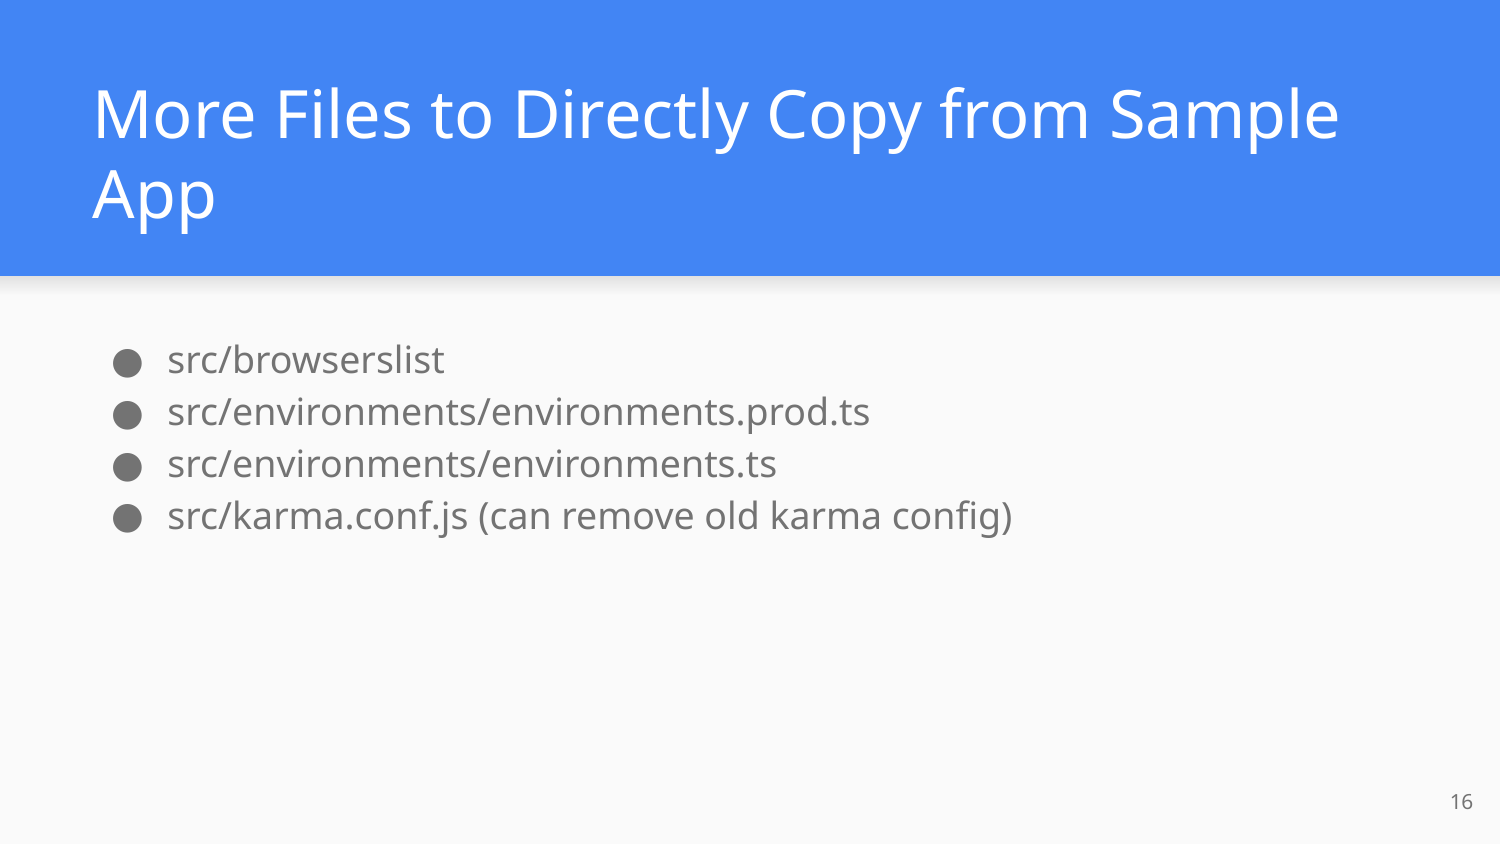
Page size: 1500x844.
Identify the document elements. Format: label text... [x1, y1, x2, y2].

slide_number ‹#› [1398, 770, 1489, 835]
title More Files to Directly Copy from Sample App [77, 121, 1427, 248]
list src/browserslist src/environments/environments.prod.ts src/environments/environments.ts src/karma.conf.js (can remove old karma config) [77, 314, 1427, 760]
